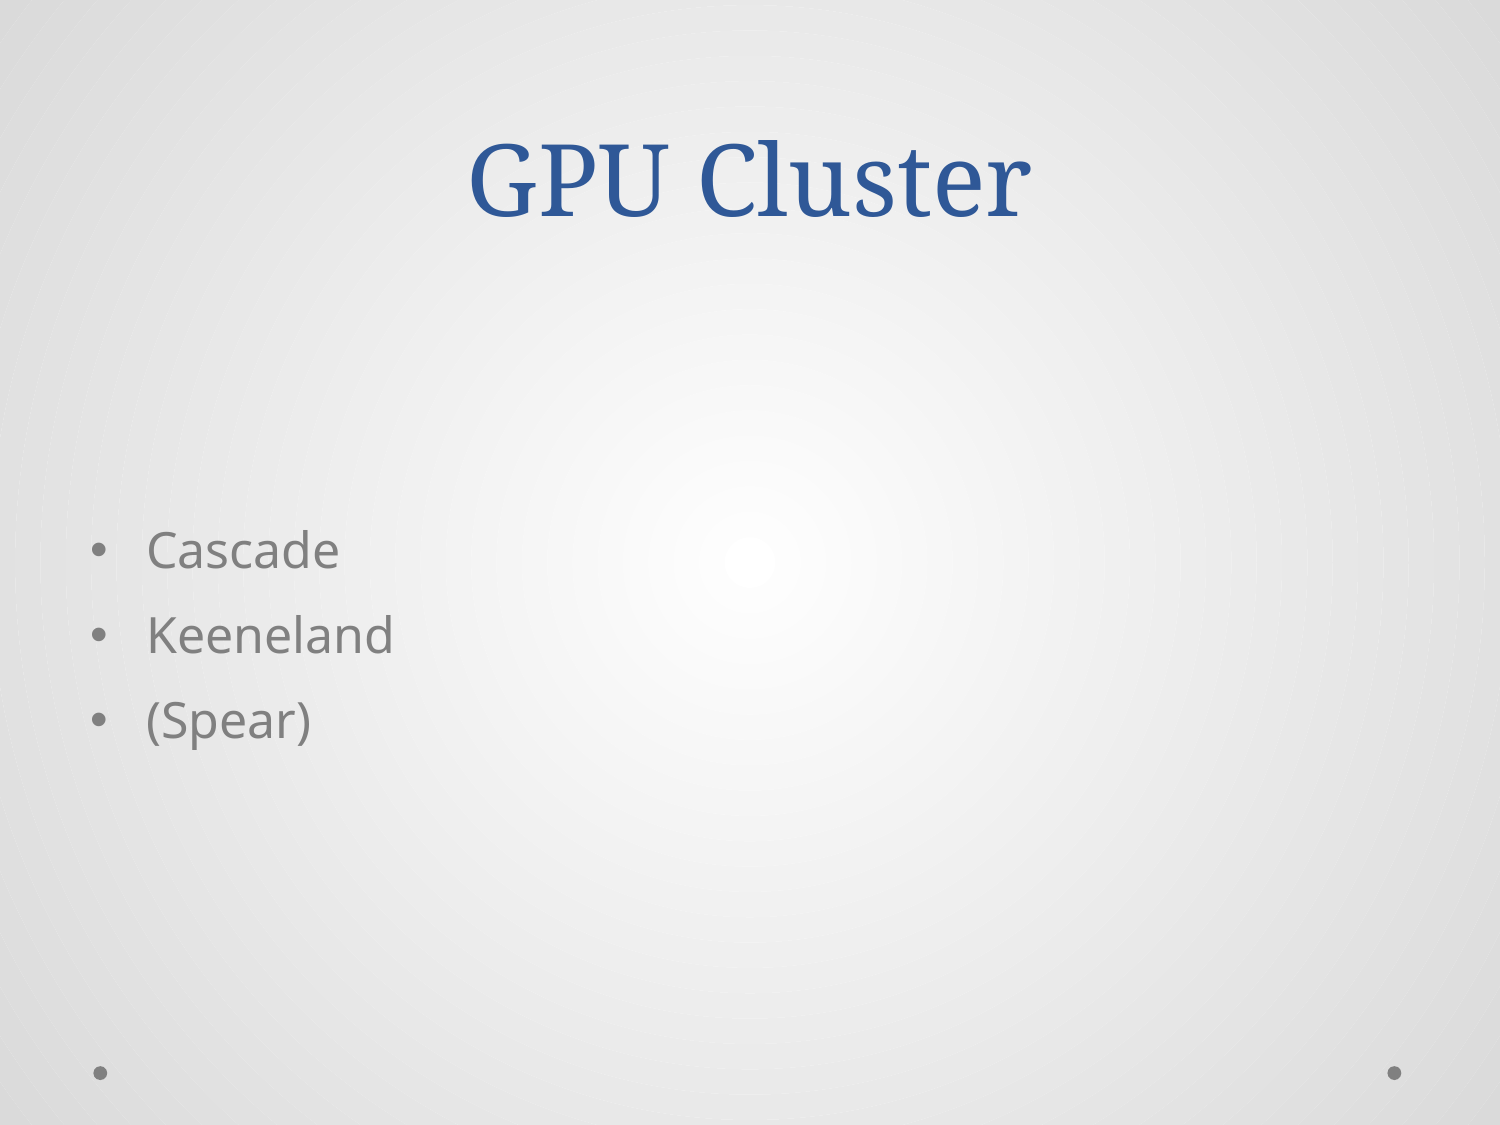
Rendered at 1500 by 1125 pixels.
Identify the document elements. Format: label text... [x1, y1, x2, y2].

list Cascade Keeneland (Spear) [75, 262, 1425, 1005]
title GPU Cluster [75, 0, 1425, 245]
